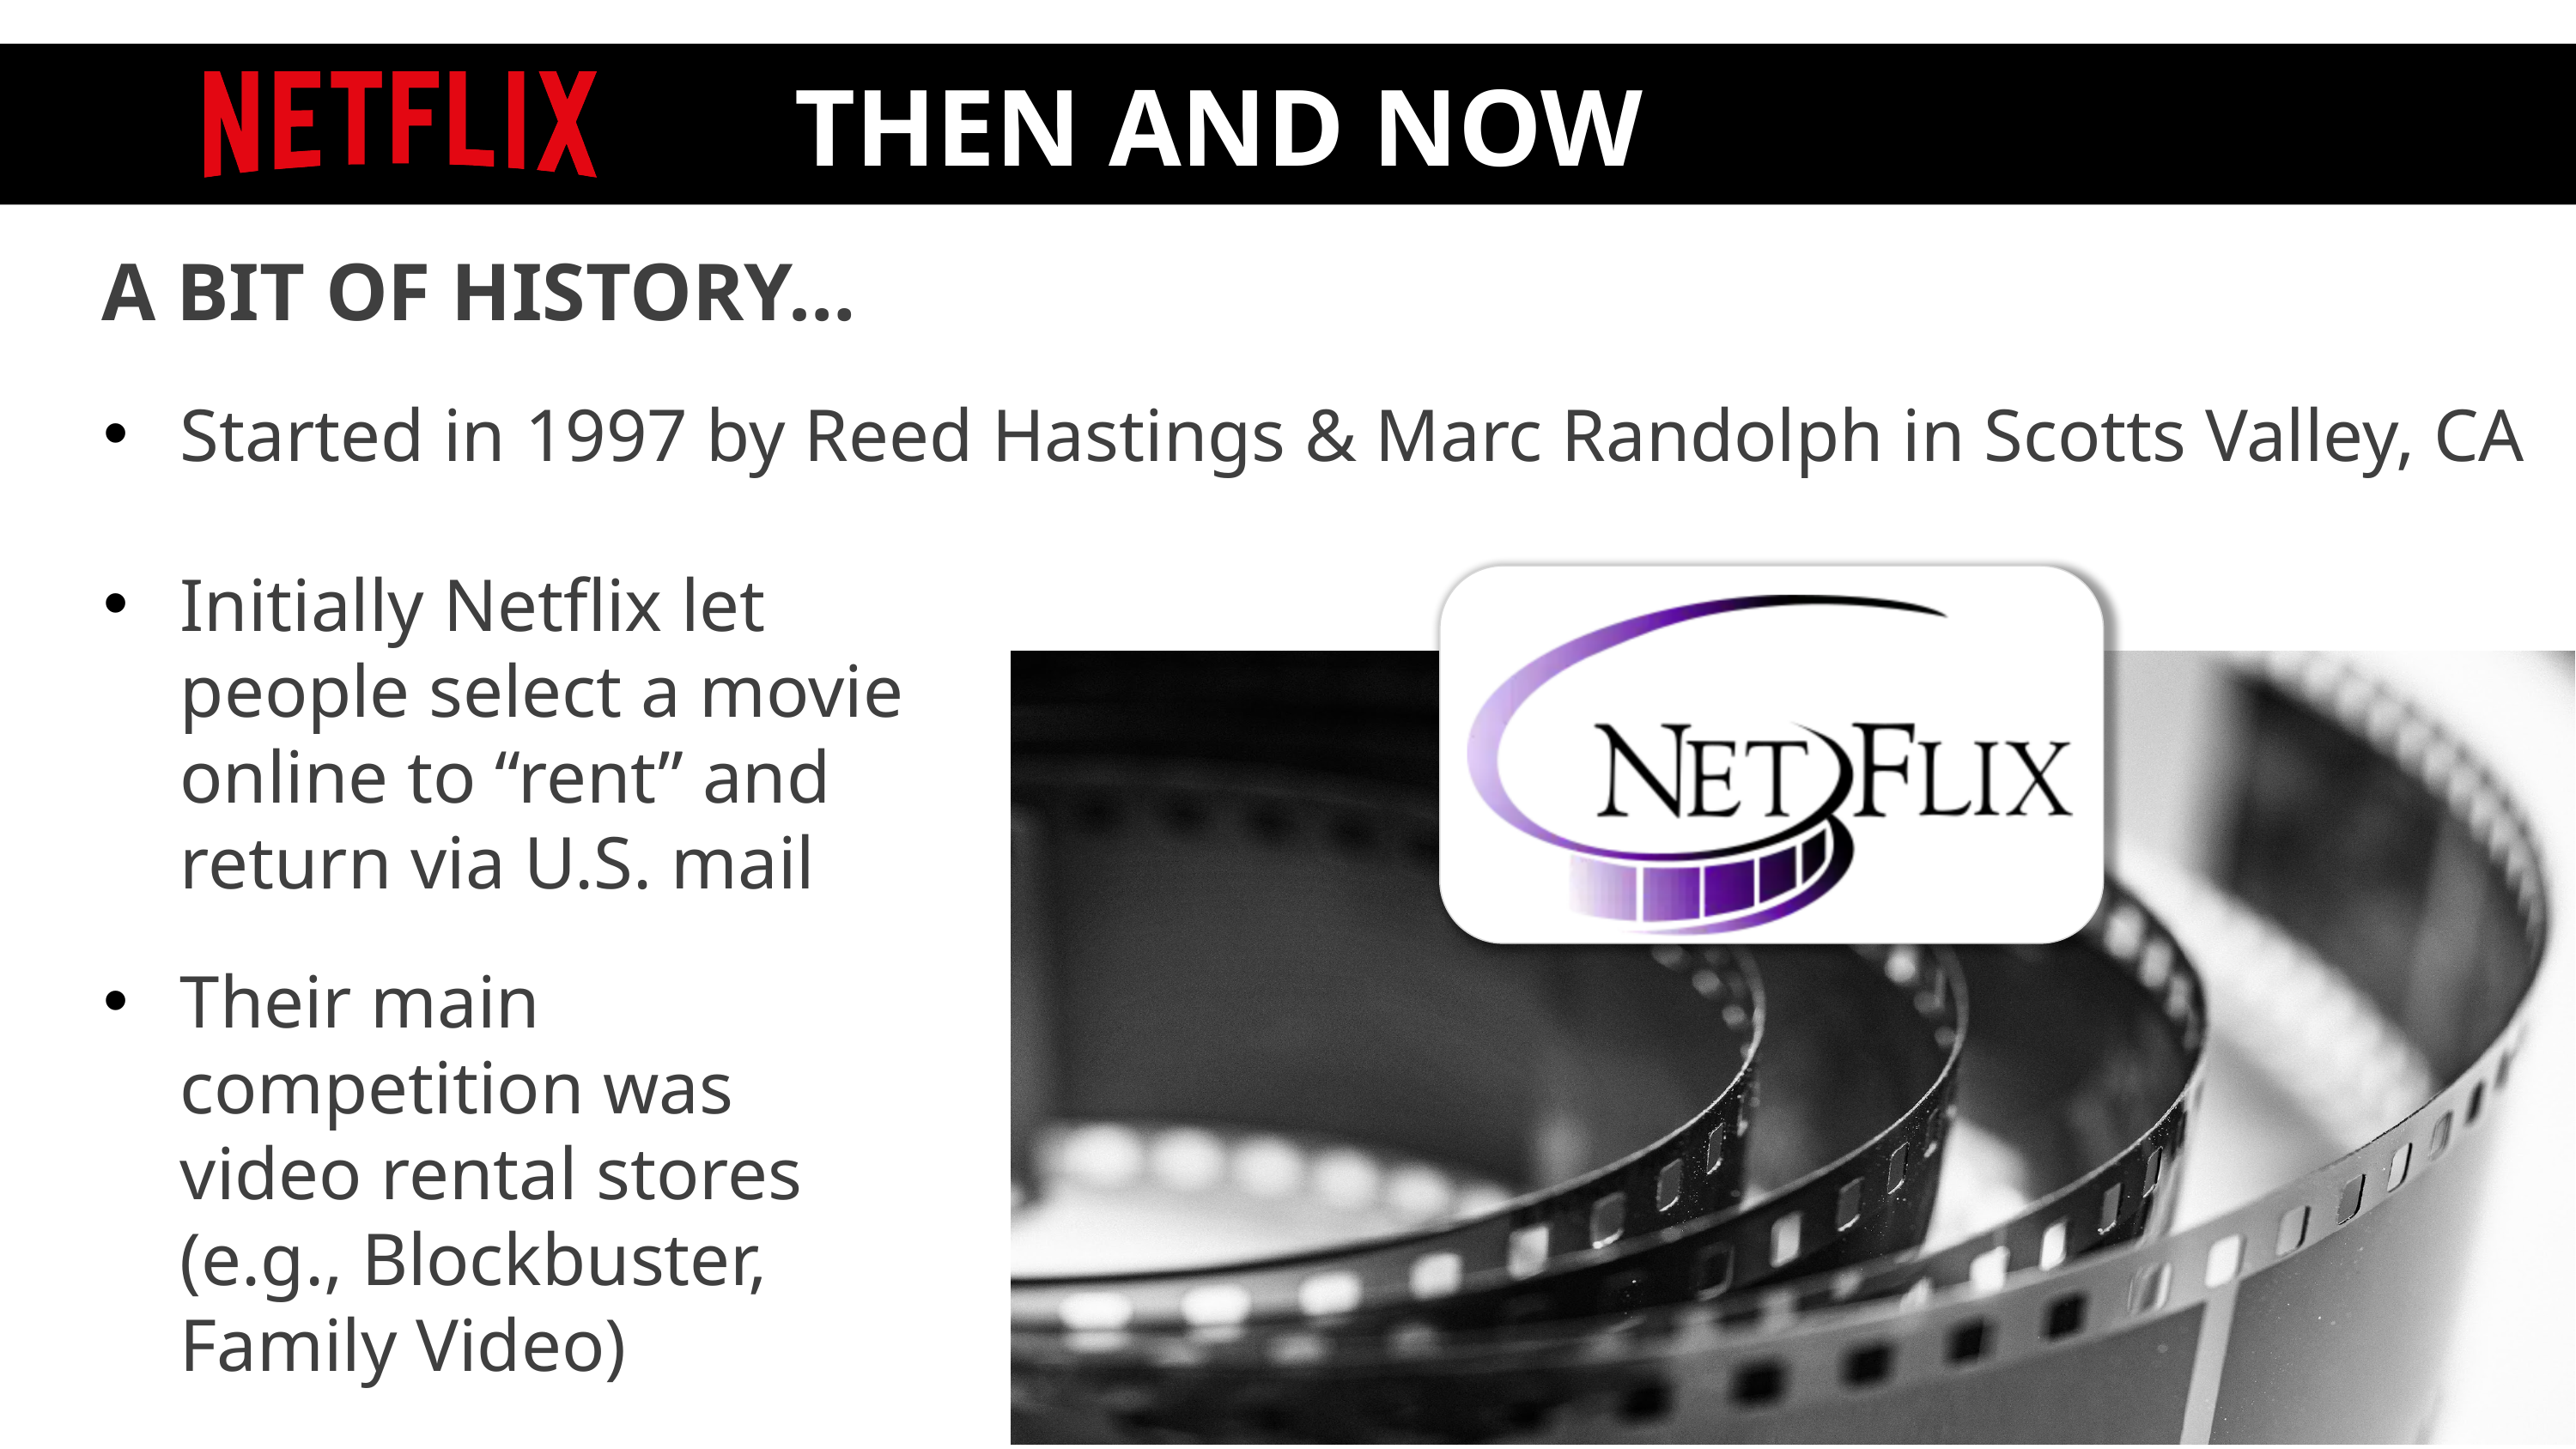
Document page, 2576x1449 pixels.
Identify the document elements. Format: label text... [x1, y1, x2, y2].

text_box Initially Netflix let people select a movie online to “rent” and return via U.S. mail Their main competition was video rental stores (e.g., Blockbuster, Family Video) [85, 551, 923, 1394]
picture [1011, 565, 2575, 1446]
text_box A BIT OF HISTORY… Started in 1997 by Reed Hastings & Marc Randolph in Scotts Valley, CA [85, 226, 2547, 492]
title Then and Now [0, 43, 2576, 205]
picture [204, 70, 598, 178]
